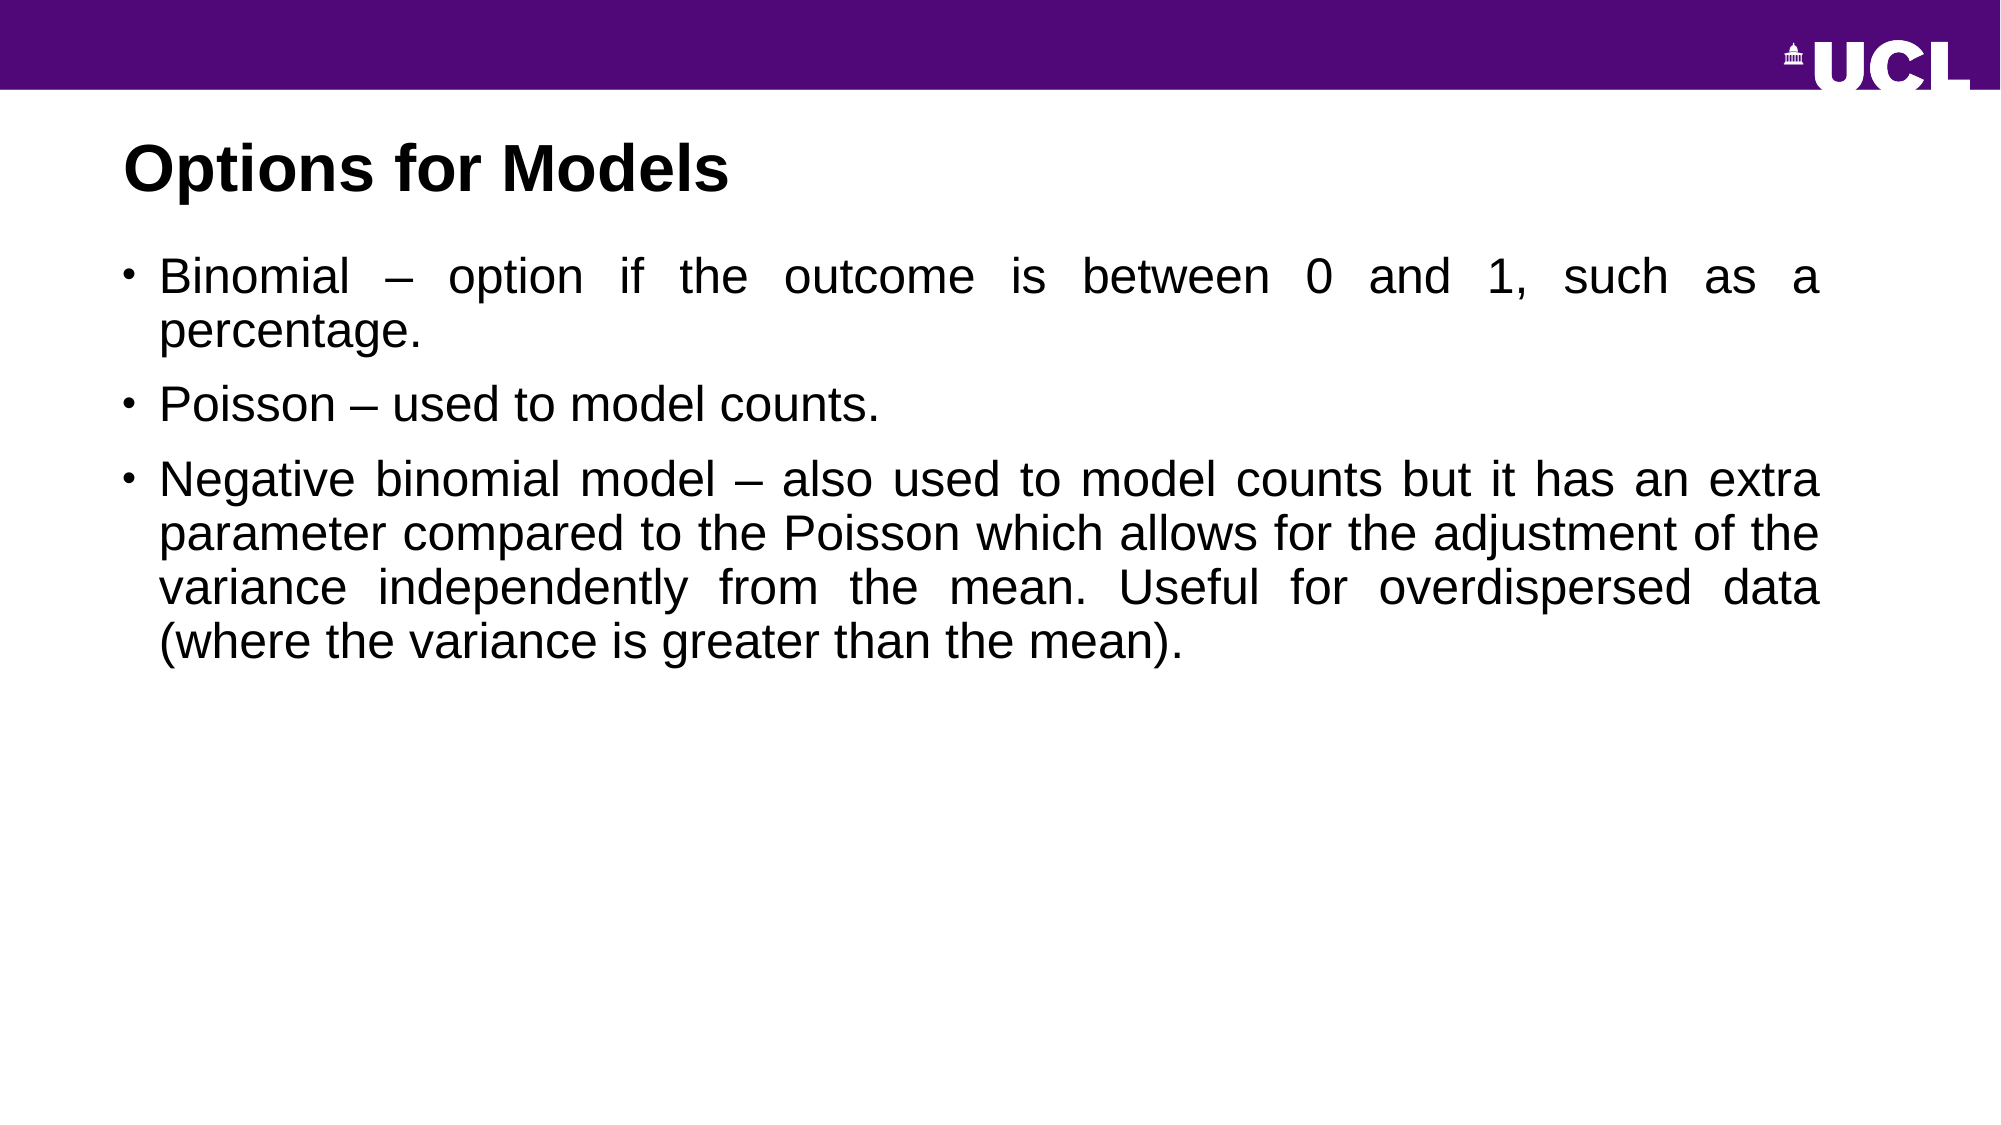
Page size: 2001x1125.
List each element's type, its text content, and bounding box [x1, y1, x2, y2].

title Options for Models [124, 134, 1772, 240]
list Binomial – option if the outcome is between 0 and 1, such as a percentage. Poisson – used to model counts. Negative binomial model – also used to model counts but it has an extra parameter compared to the Poisson which allows for the adjustment of the variance independently from the mean. Useful for overdispersed data (where the variance is greater than the mean). [122, 249, 1821, 987]
picture [0, 0, 2001, 90]
